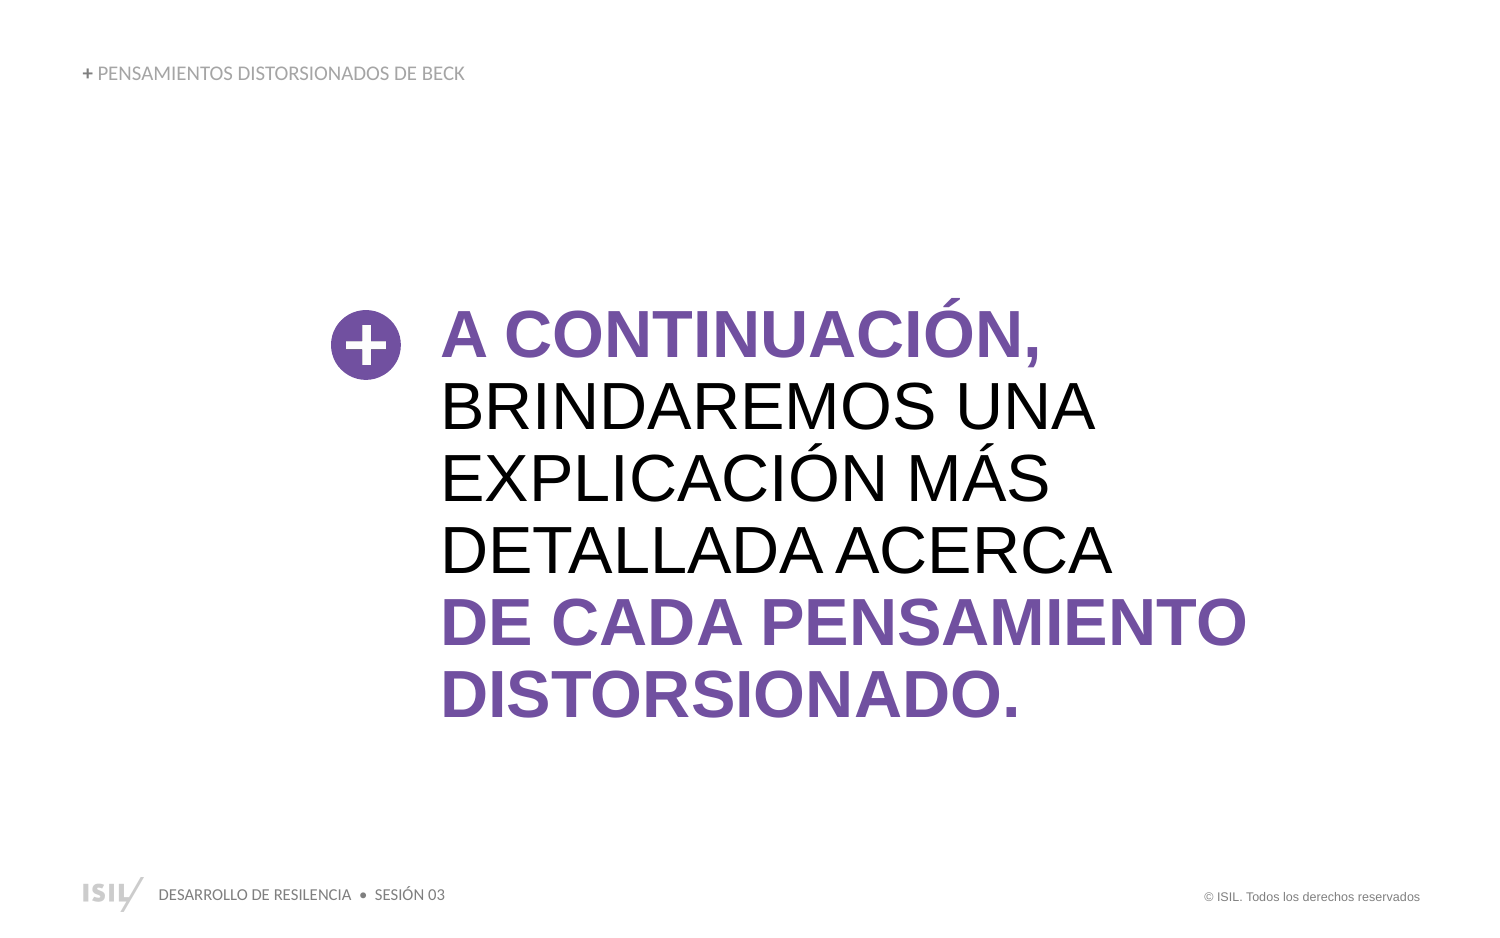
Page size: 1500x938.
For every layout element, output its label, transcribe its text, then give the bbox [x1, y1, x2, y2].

text_box + PENSAMIENTOS DISTORSIONADOS DE BECK [82, 61, 769, 85]
picture [346, 324, 386, 366]
text_box A CONTINUACIÓN, BRINDAREMOS UNA EXPLICACIÓN MÁS DETALLADA ACERCA DE CADA PENSAMIENTO DISTORSIONADO. [425, 292, 1311, 740]
text_box [331, 310, 401, 380]
